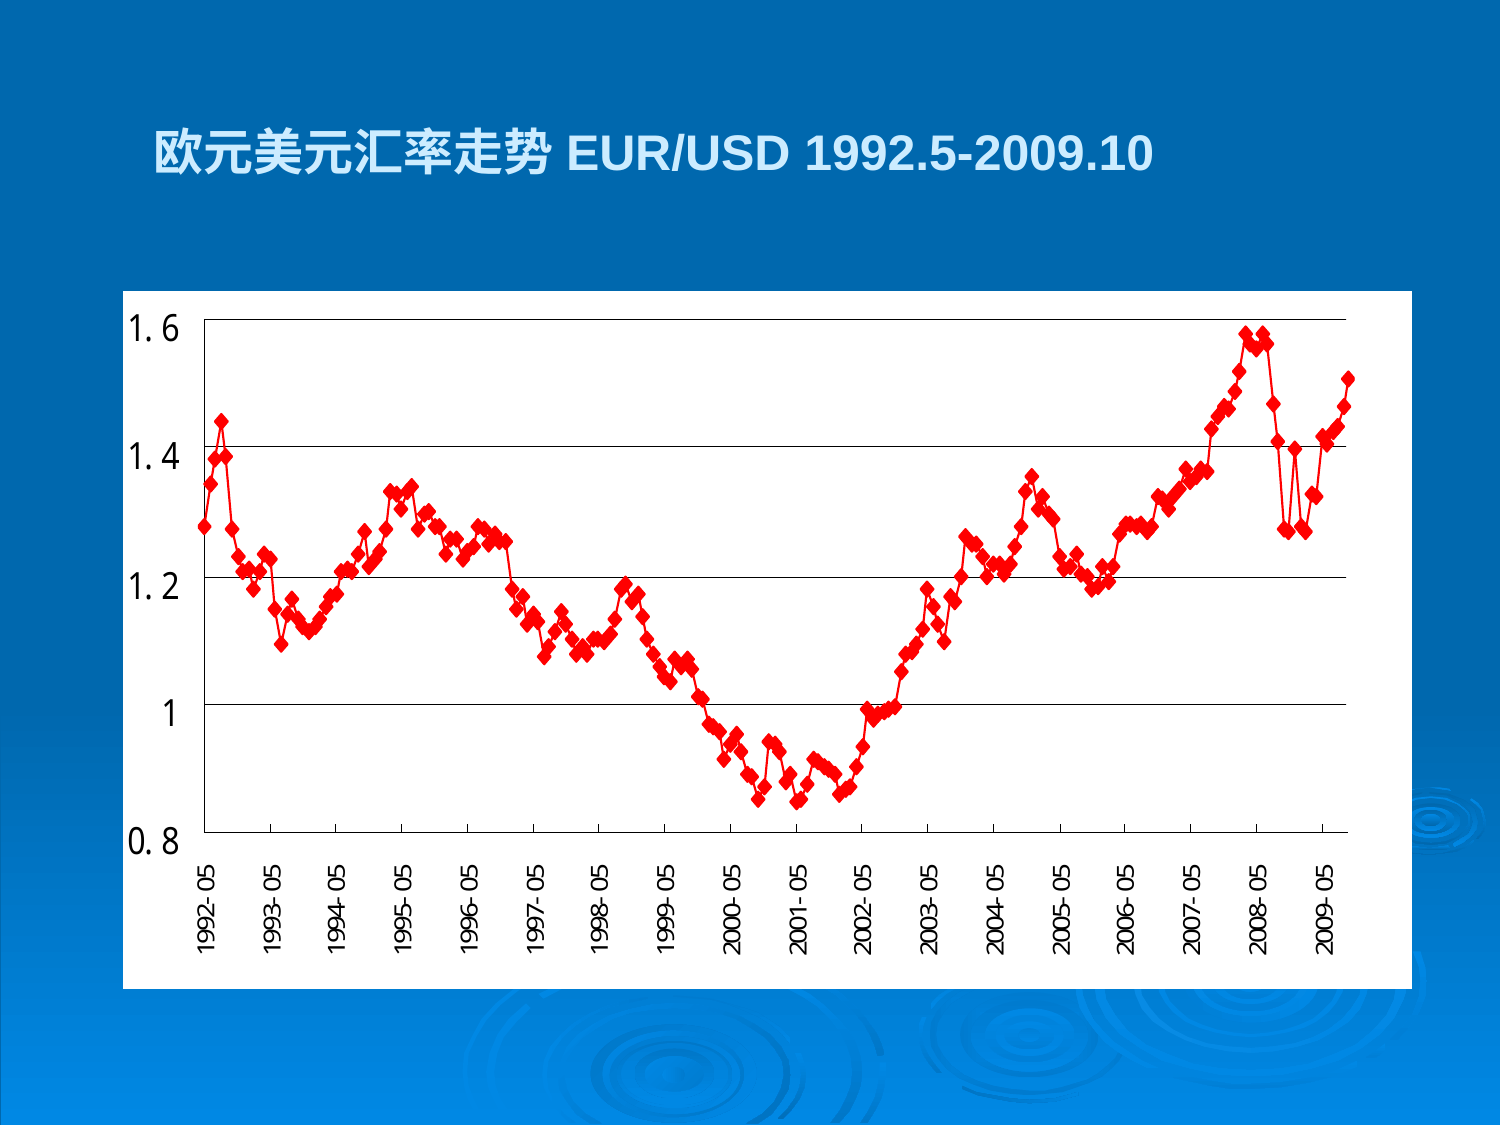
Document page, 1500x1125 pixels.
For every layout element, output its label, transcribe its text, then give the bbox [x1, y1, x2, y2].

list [111, 278, 1424, 1000]
title 欧元美元汇率走势EUR/USD 1992.5-2009.10 [62, 99, 1247, 201]
